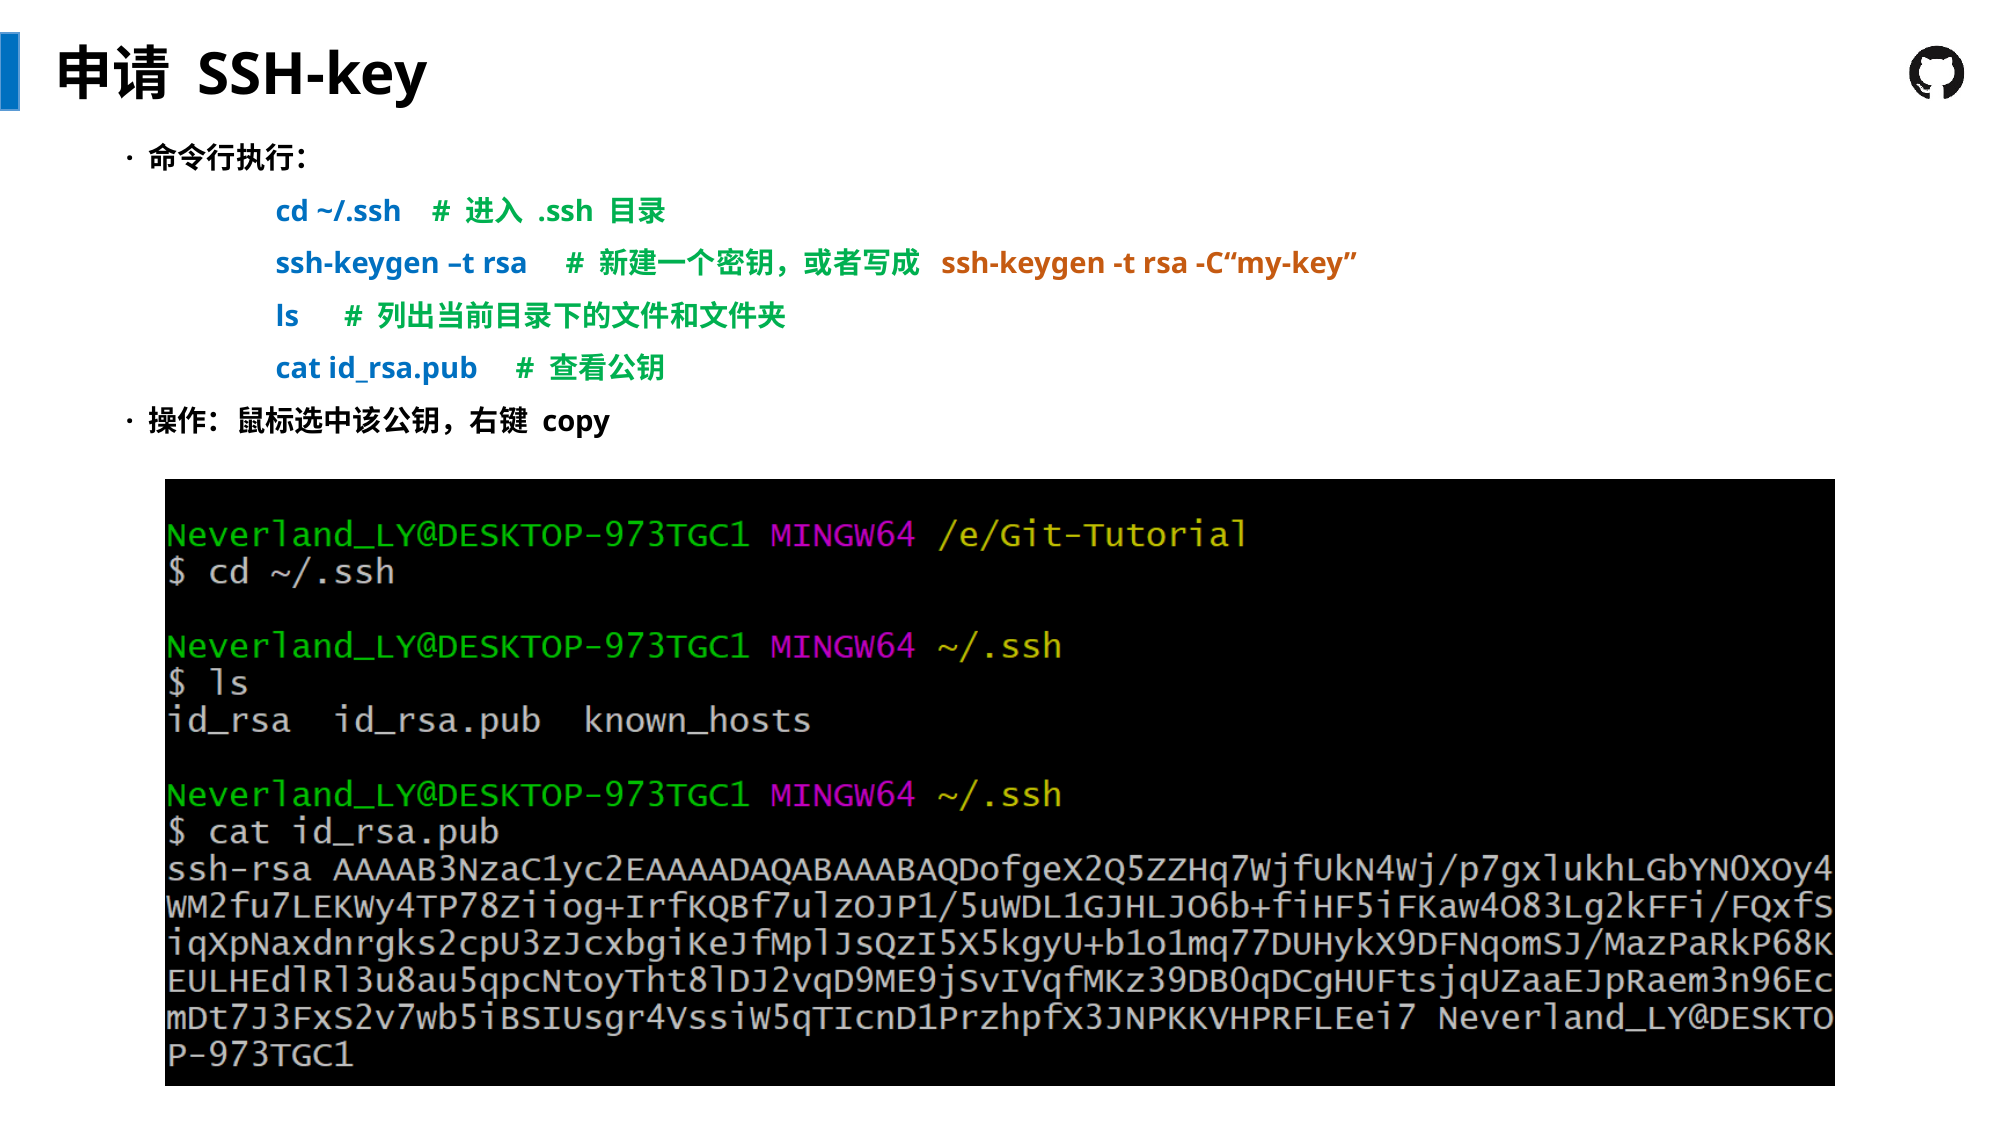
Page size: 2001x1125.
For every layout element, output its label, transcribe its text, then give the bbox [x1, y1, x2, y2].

picture [165, 479, 1835, 1086]
text_box 申请 SSH-key [39, 28, 1427, 114]
picture [1894, 43, 1979, 101]
text_box · 命令行执行： cd ~/.ssh # 进入 .ssh 目录 ssh-keygen –t rsa # 新建一个密钥，或者写成 ssh-keygen -t rsa -C“my-key” ls # 列出当前目录下的文件和文件夹 cat id_rsa.pub # 查看公钥 · 操作：鼠标选中该公钥，右键 copy [110, 114, 1913, 445]
